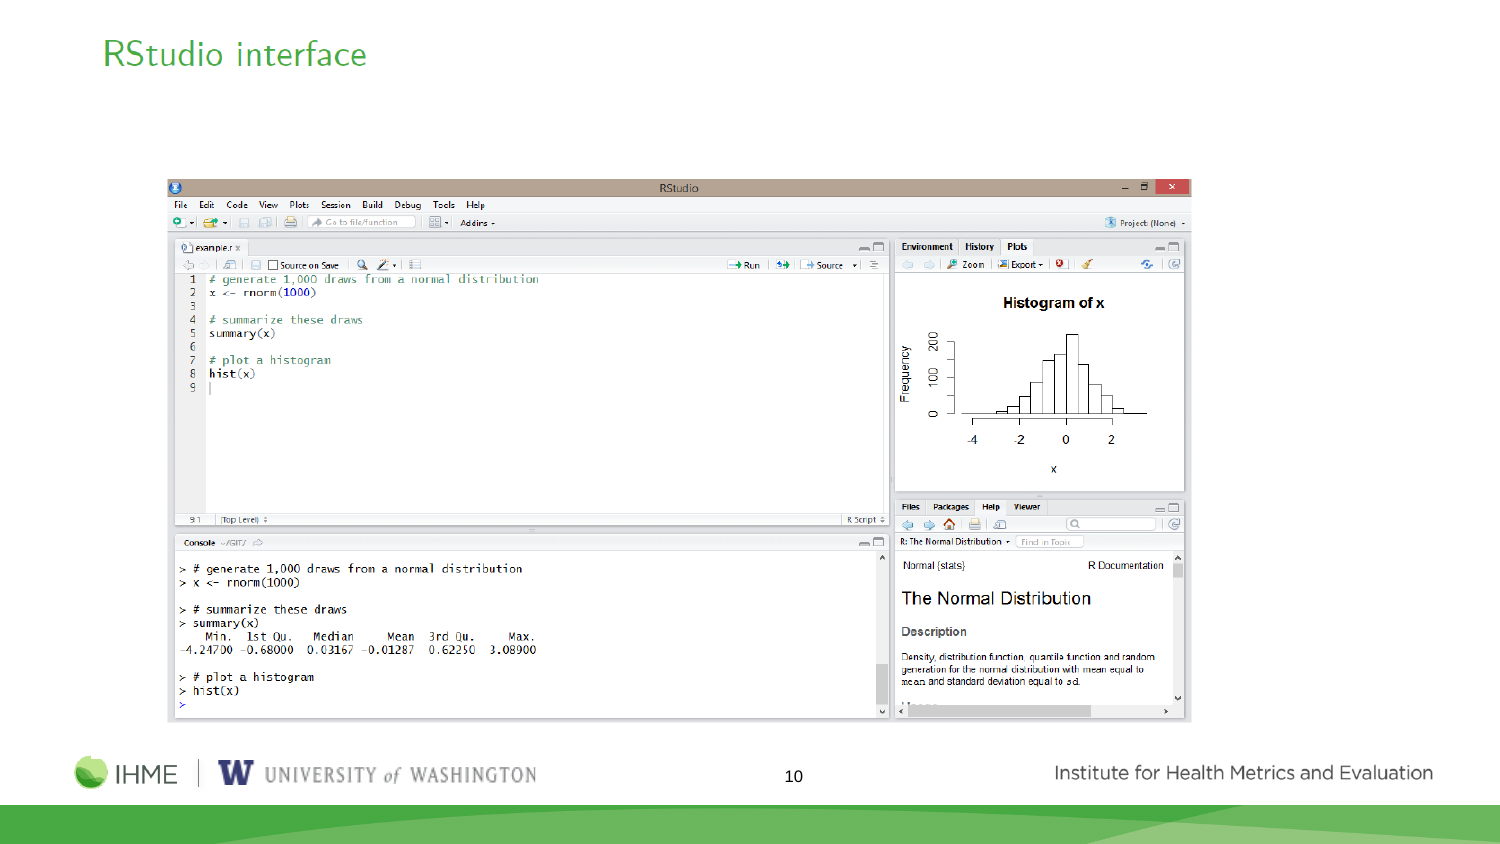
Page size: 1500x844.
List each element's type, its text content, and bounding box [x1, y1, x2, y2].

picture [74, 28, 1437, 789]
slide_number 10 [768, 767, 820, 794]
picture [0, 805, 1500, 844]
